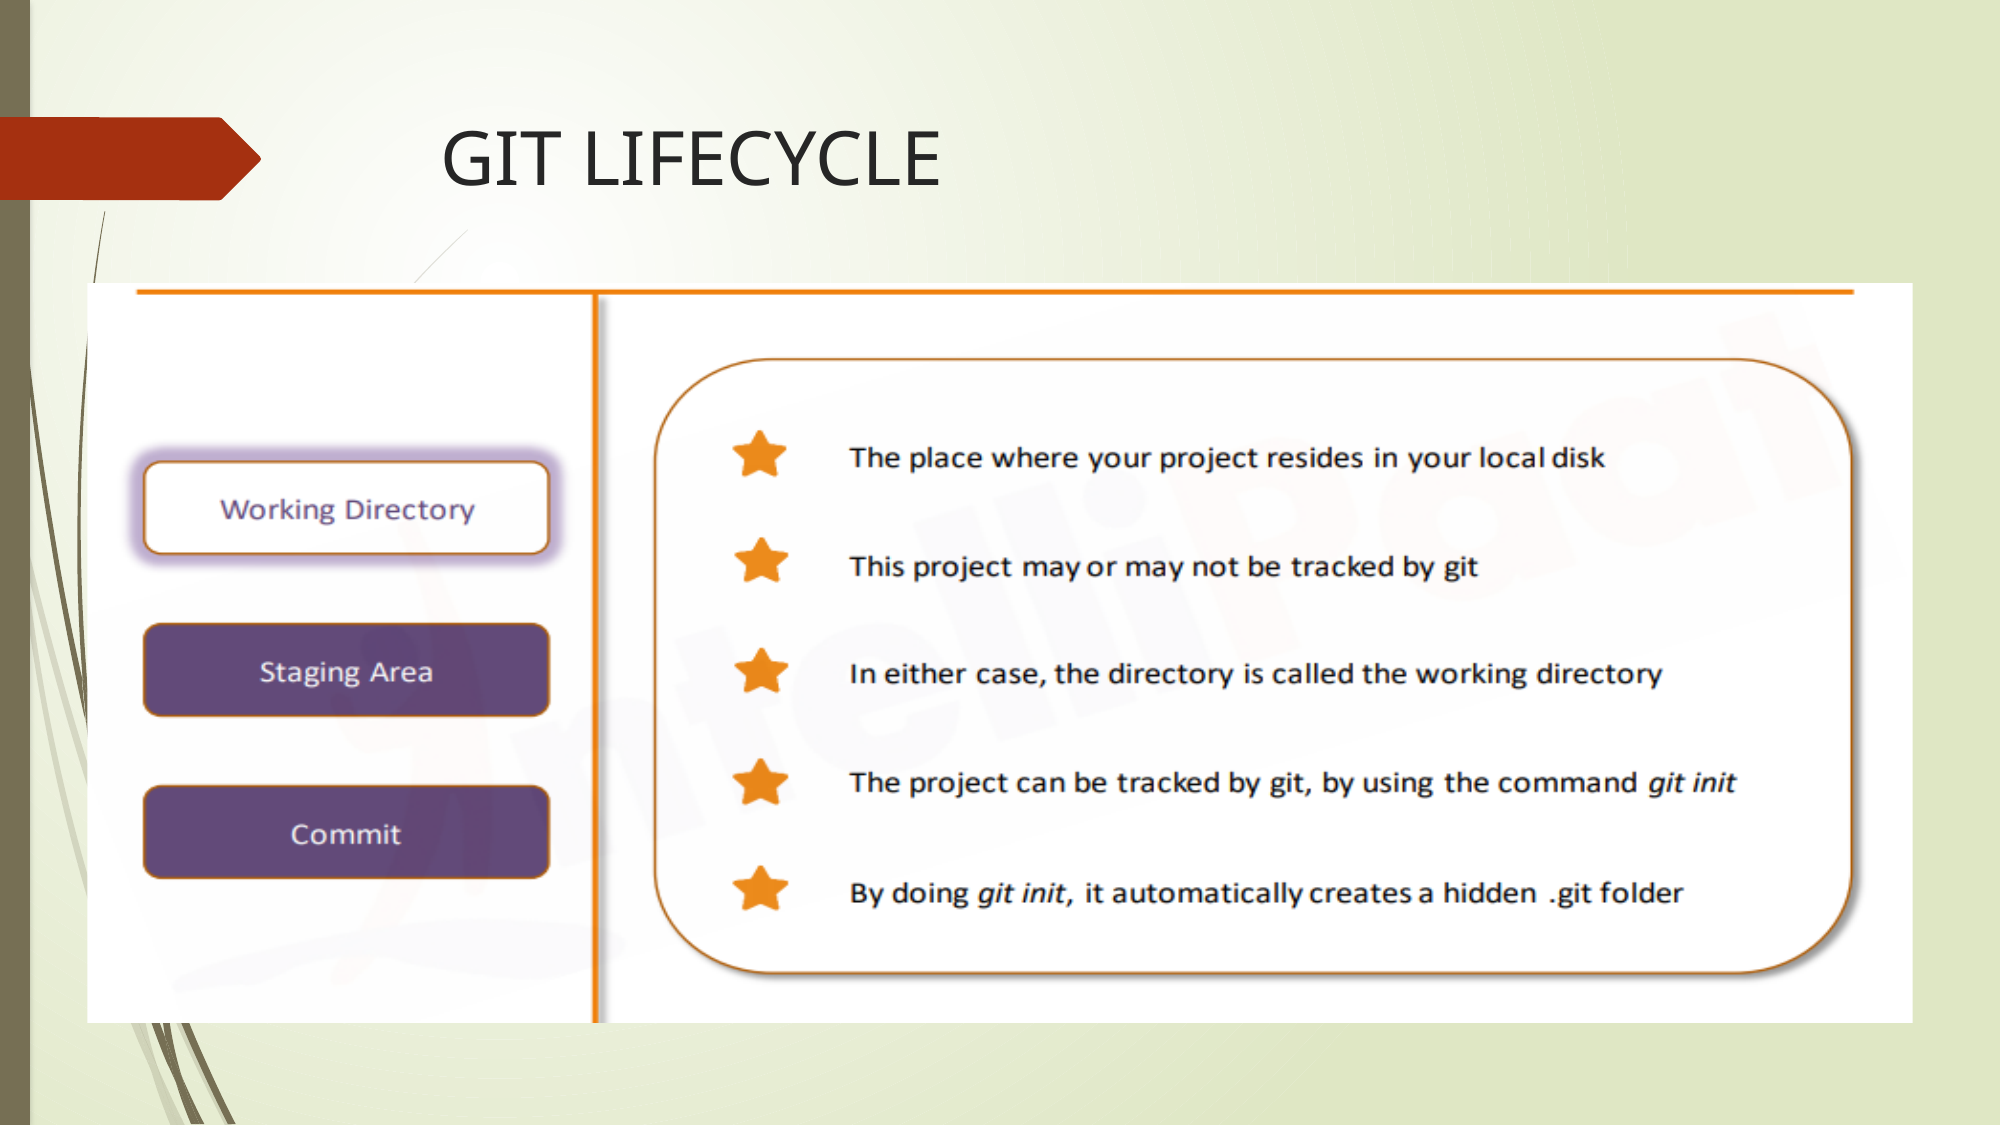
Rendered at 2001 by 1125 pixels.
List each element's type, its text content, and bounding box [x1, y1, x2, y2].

title GIT LIFECYCLE [425, 102, 1888, 282]
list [86, 282, 1913, 1023]
